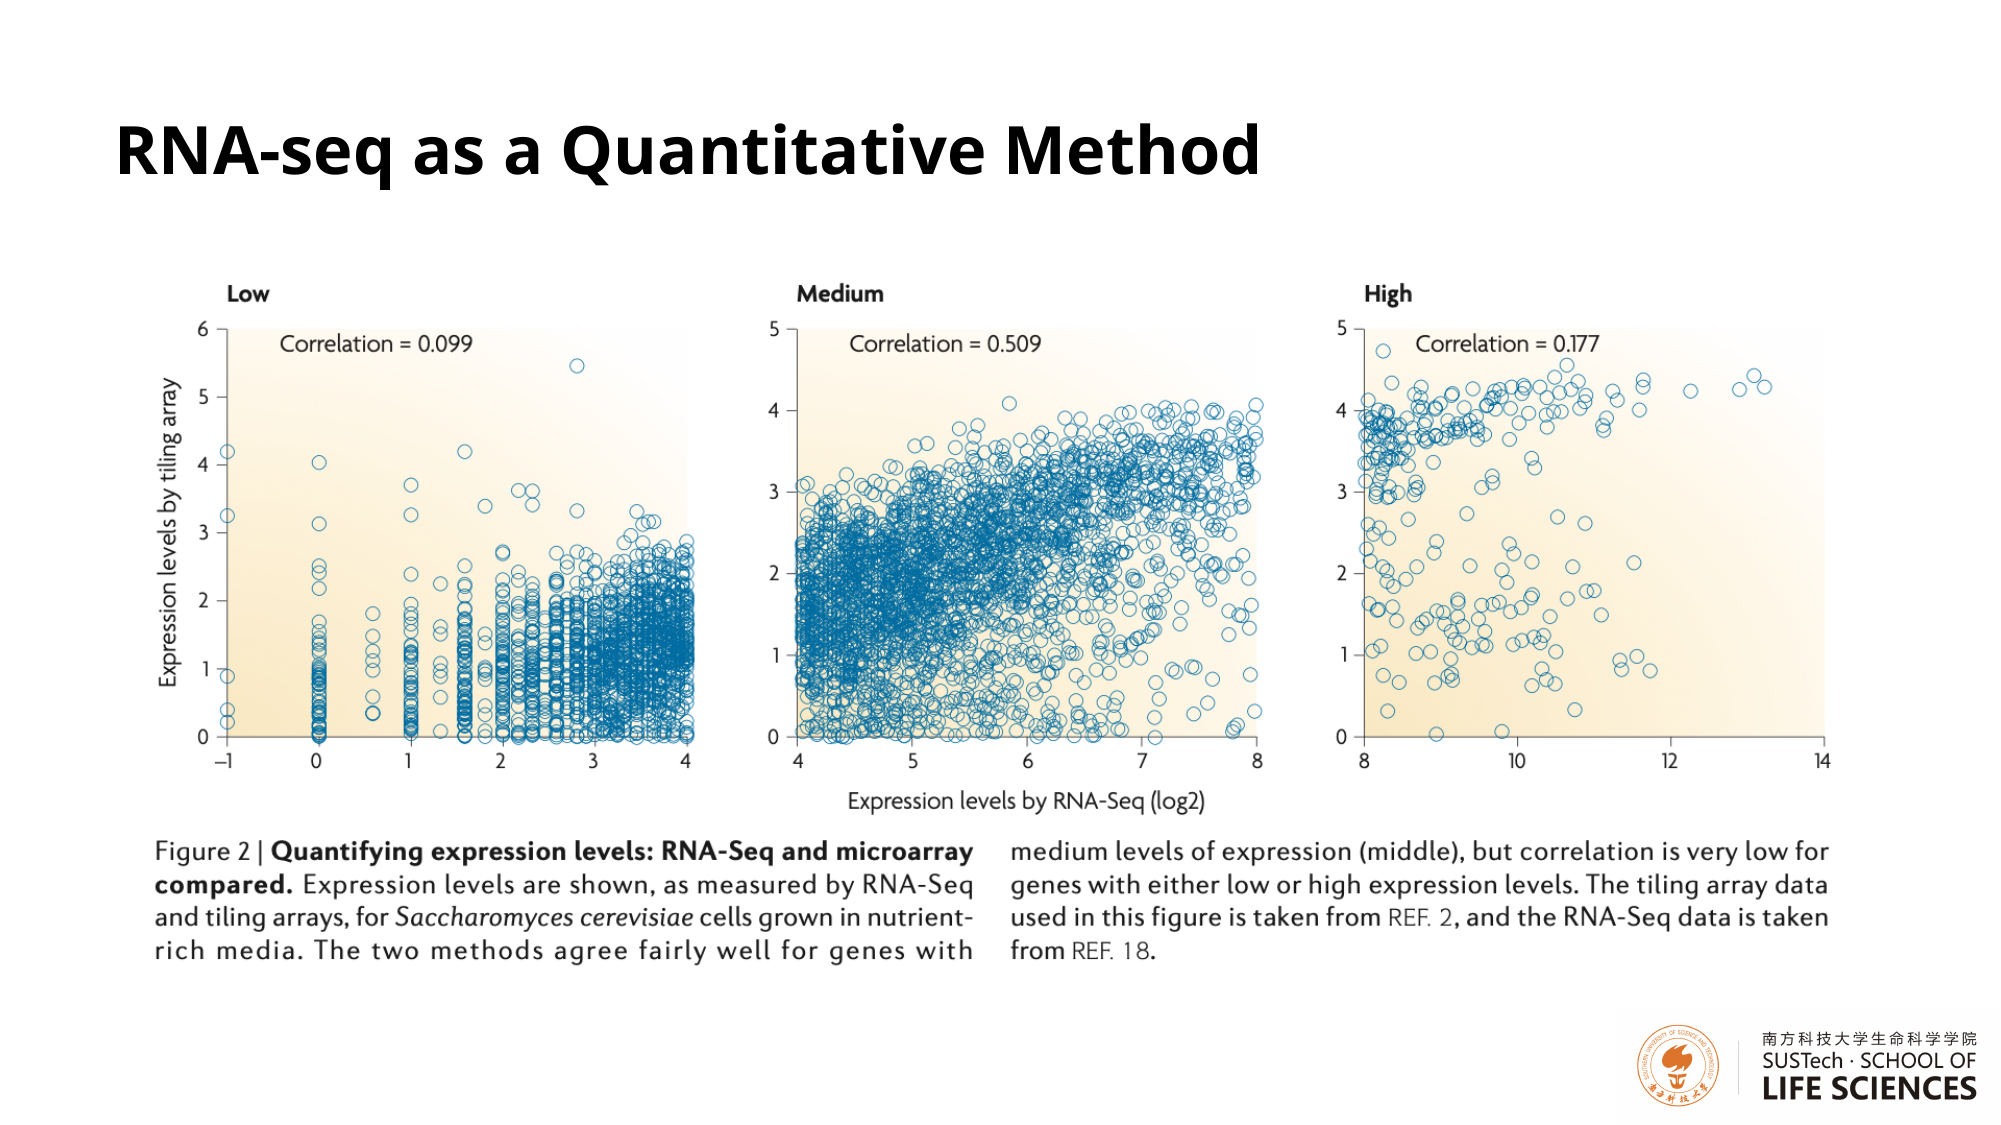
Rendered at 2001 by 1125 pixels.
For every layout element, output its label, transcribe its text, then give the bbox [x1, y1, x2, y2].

picture [141, 261, 1859, 981]
title RNA-seq as a Quantitative Method [100, 44, 1826, 262]
picture [1617, 1007, 2000, 1125]
